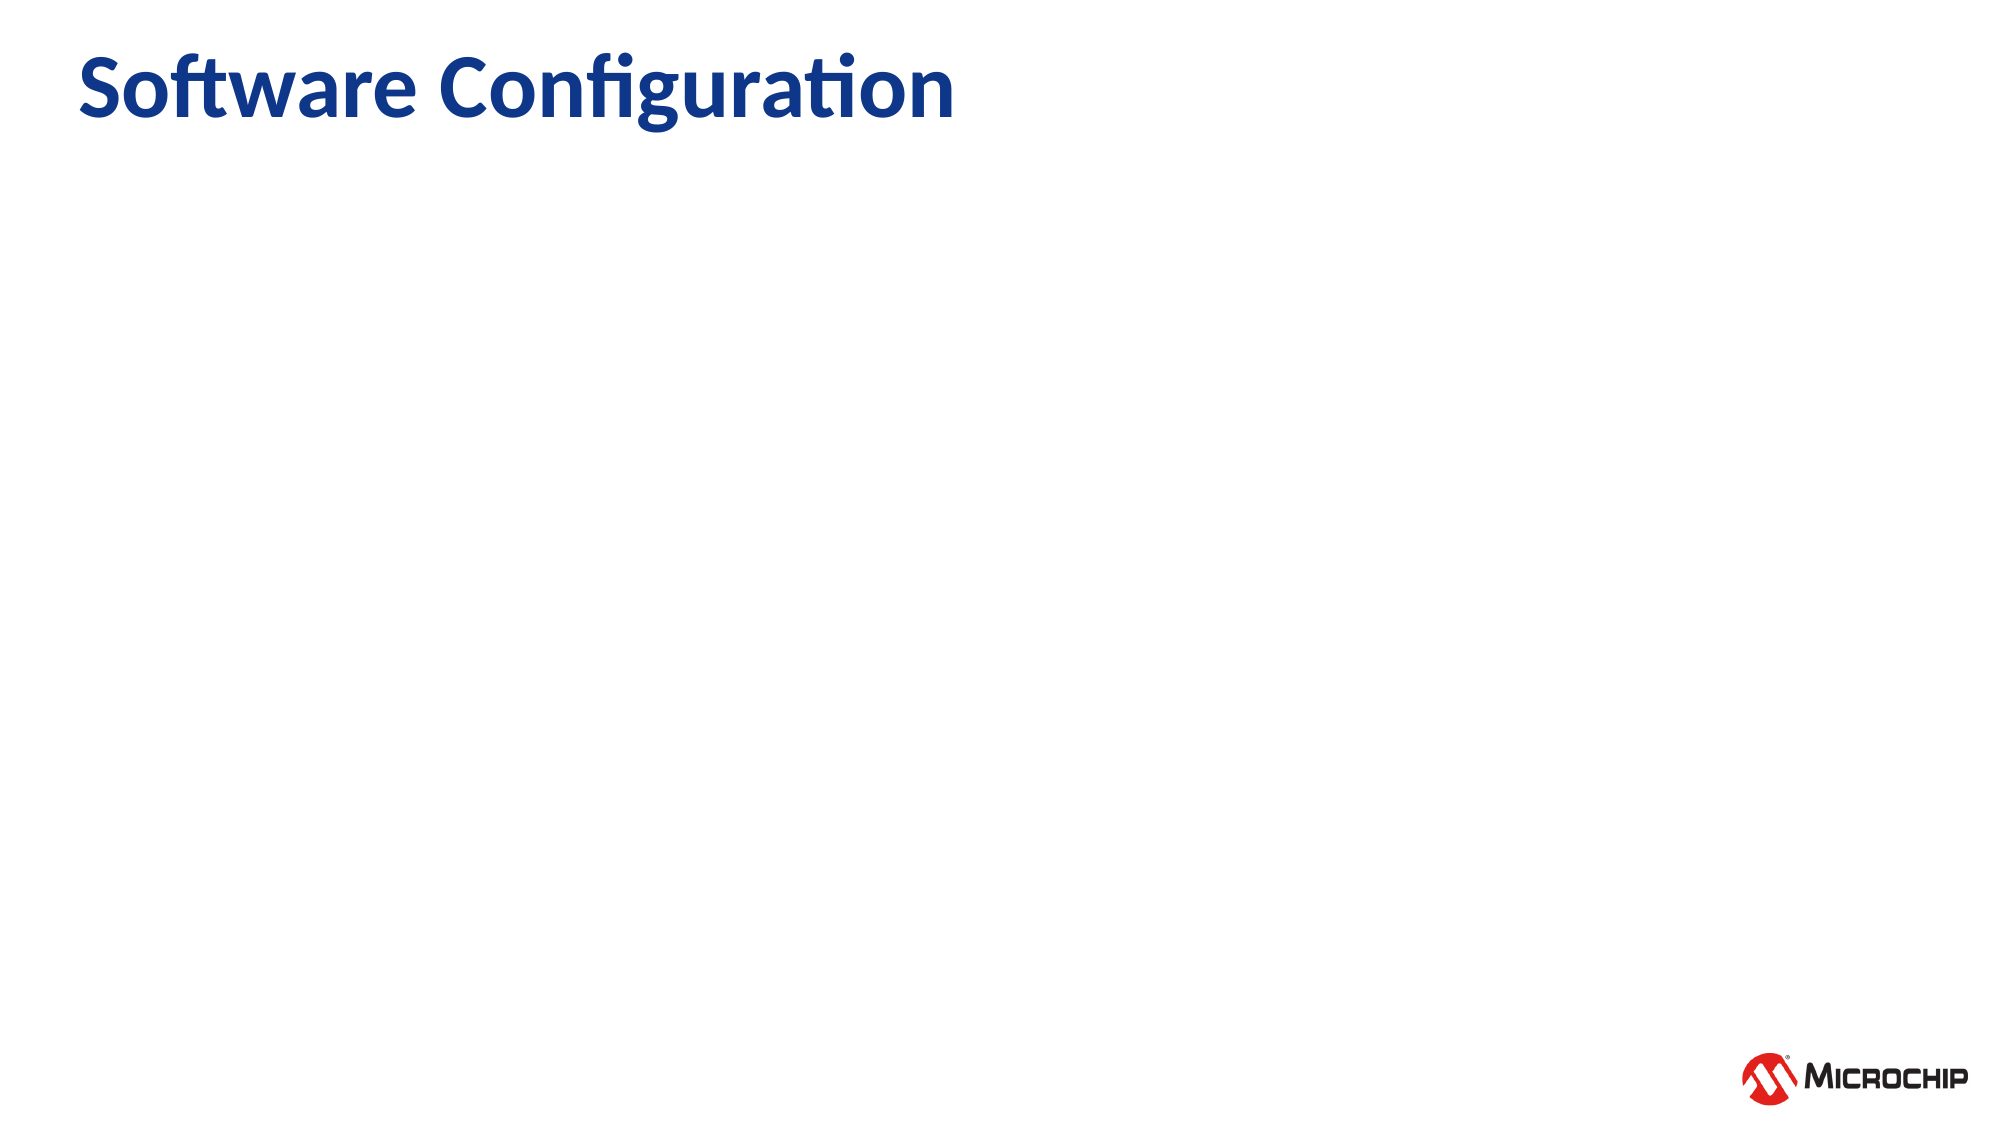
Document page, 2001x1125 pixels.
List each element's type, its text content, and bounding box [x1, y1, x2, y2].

title Software Configuration [58, 15, 1929, 144]
picture [1736, 1049, 1974, 1109]
